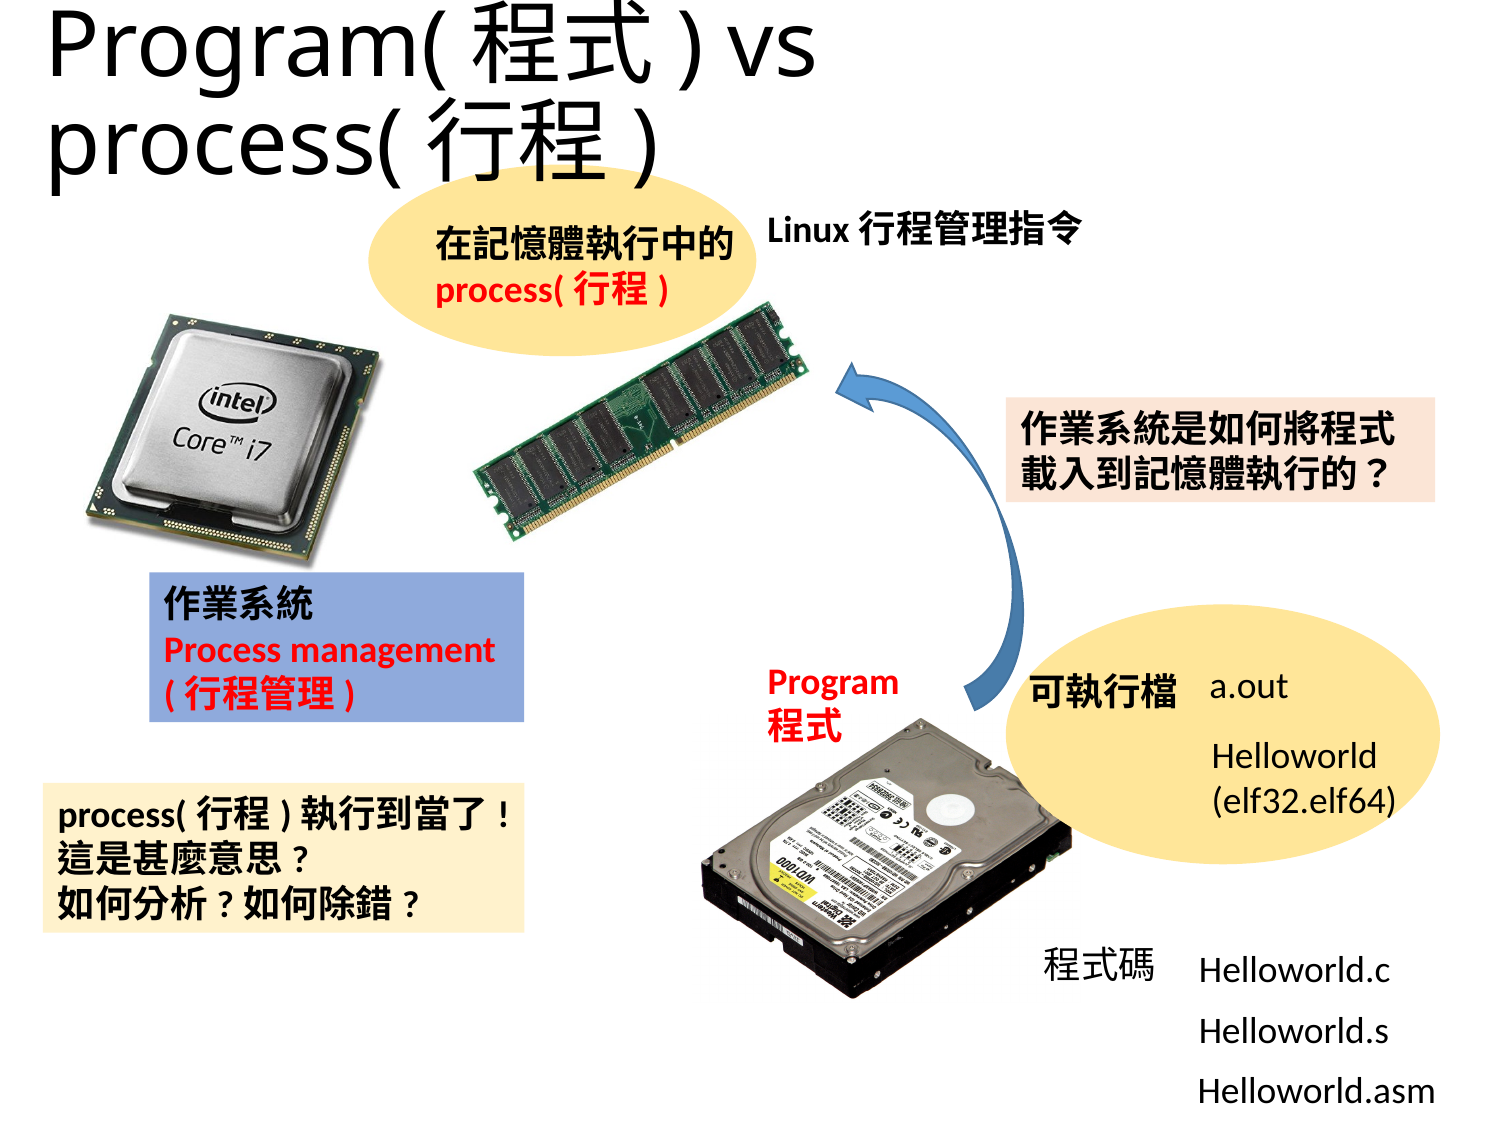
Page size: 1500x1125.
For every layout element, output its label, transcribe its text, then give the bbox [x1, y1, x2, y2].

title Program(程式) vs process(行程) [29, 36, 1324, 156]
text_box a.out [1194, 653, 1304, 714]
text_box Helloworld.c [1184, 937, 1406, 998]
text_box 可執行檔 [1013, 660, 1194, 720]
text_box 在記憶體執行中的 process(行程) [420, 212, 751, 318]
text_box [834, 361, 1025, 712]
picture [83, 313, 387, 573]
text_box Helloworld.s [1183, 998, 1405, 1058]
text_box [367, 163, 732, 343]
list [691, 714, 1081, 1003]
picture [459, 282, 822, 560]
text_box Helloworld.asm [1182, 1058, 1452, 1119]
text_box Program 程式 [752, 649, 915, 714]
text_box 程式碼 [1081, 933, 1171, 994]
text_box [751, 235, 758, 282]
text_box Linux行程管理指令 [752, 198, 1099, 258]
text_box [1007, 698, 1013, 714]
text_box 作業系統是如何將程式載入到記憶體執行的？ [1005, 397, 1436, 503]
text_box 作業系統 Process management (行程管理) [149, 572, 525, 723]
text_box [1043, 603, 1442, 866]
text_box process(行程)執行到當了! 這是甚麼意思? 如何分析?如何除錯? [42, 782, 525, 933]
text_box Helloworld (elf32.elf64) [1196, 723, 1413, 829]
